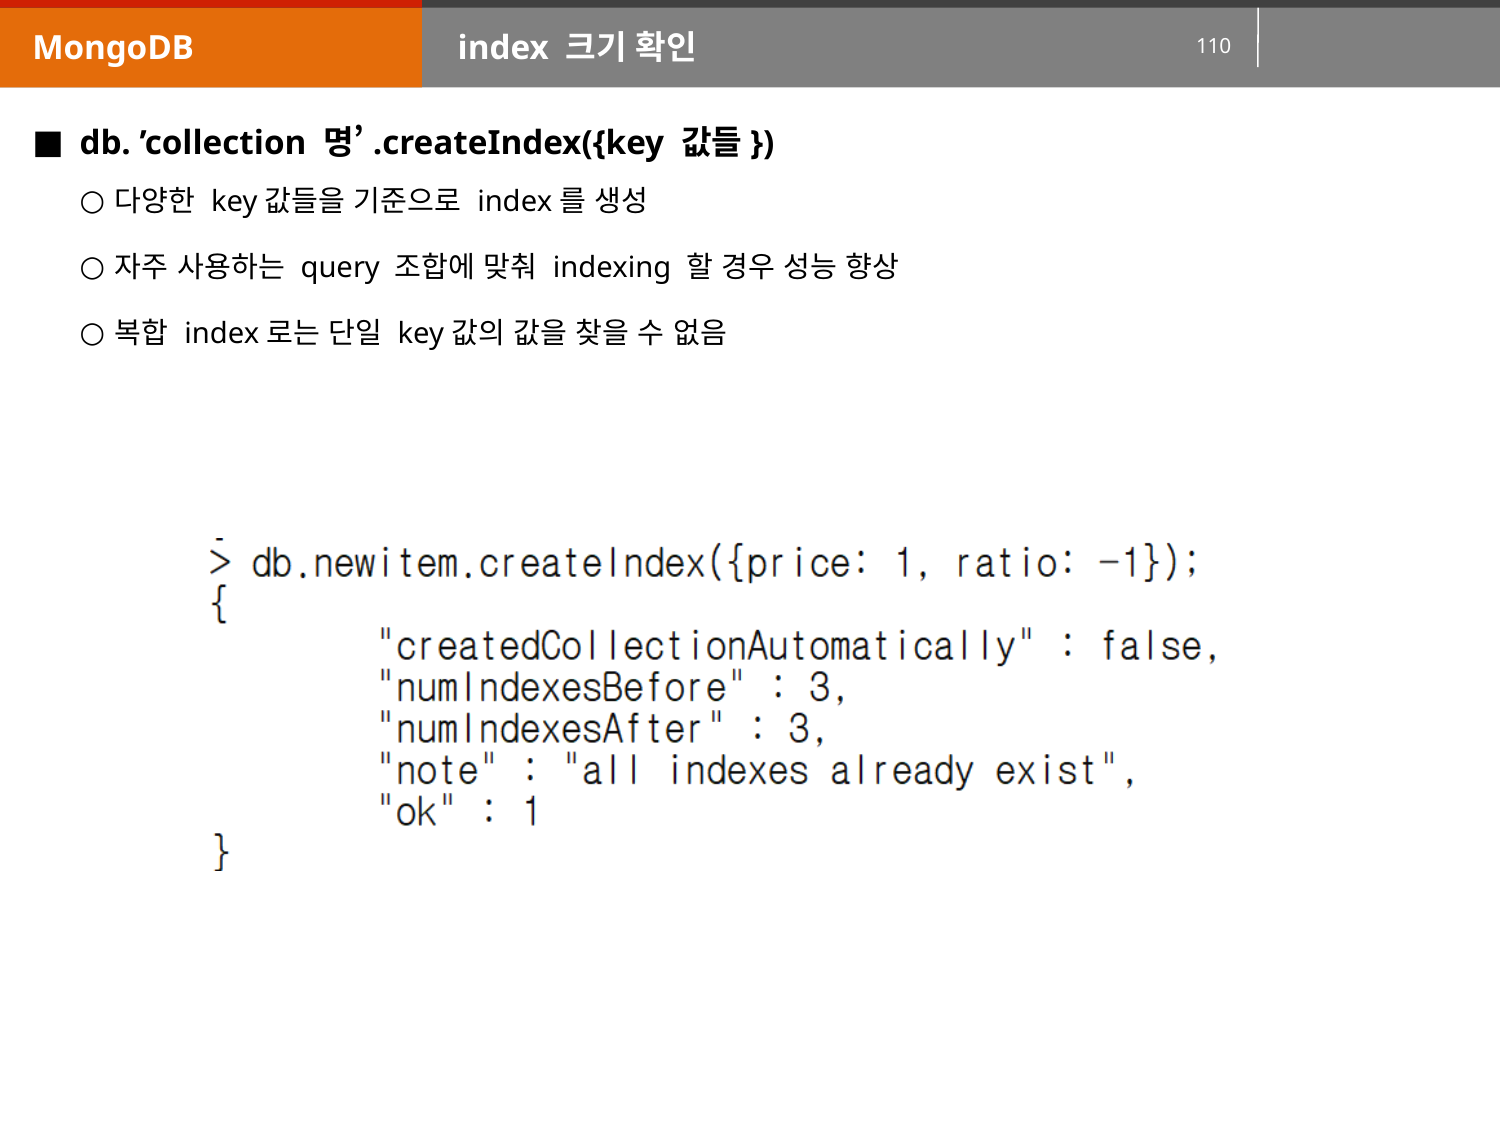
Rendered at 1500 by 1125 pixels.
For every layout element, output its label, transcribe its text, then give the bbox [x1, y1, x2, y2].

list db. ’collection 명’.createIndex({key 값들}) 다양한 key값들을 기준으로 index를 생성 자주 사용하는 query 조합에 맞춰 indexing 할 경우 성능 향상 복합 index로는 단일 key값의 값을 찾을 수 없음 [17, 113, 1483, 1106]
picture [209, 537, 1290, 871]
list index 크기 확인 [442, 10, 1199, 81]
list MongoDB [17, 10, 432, 81]
